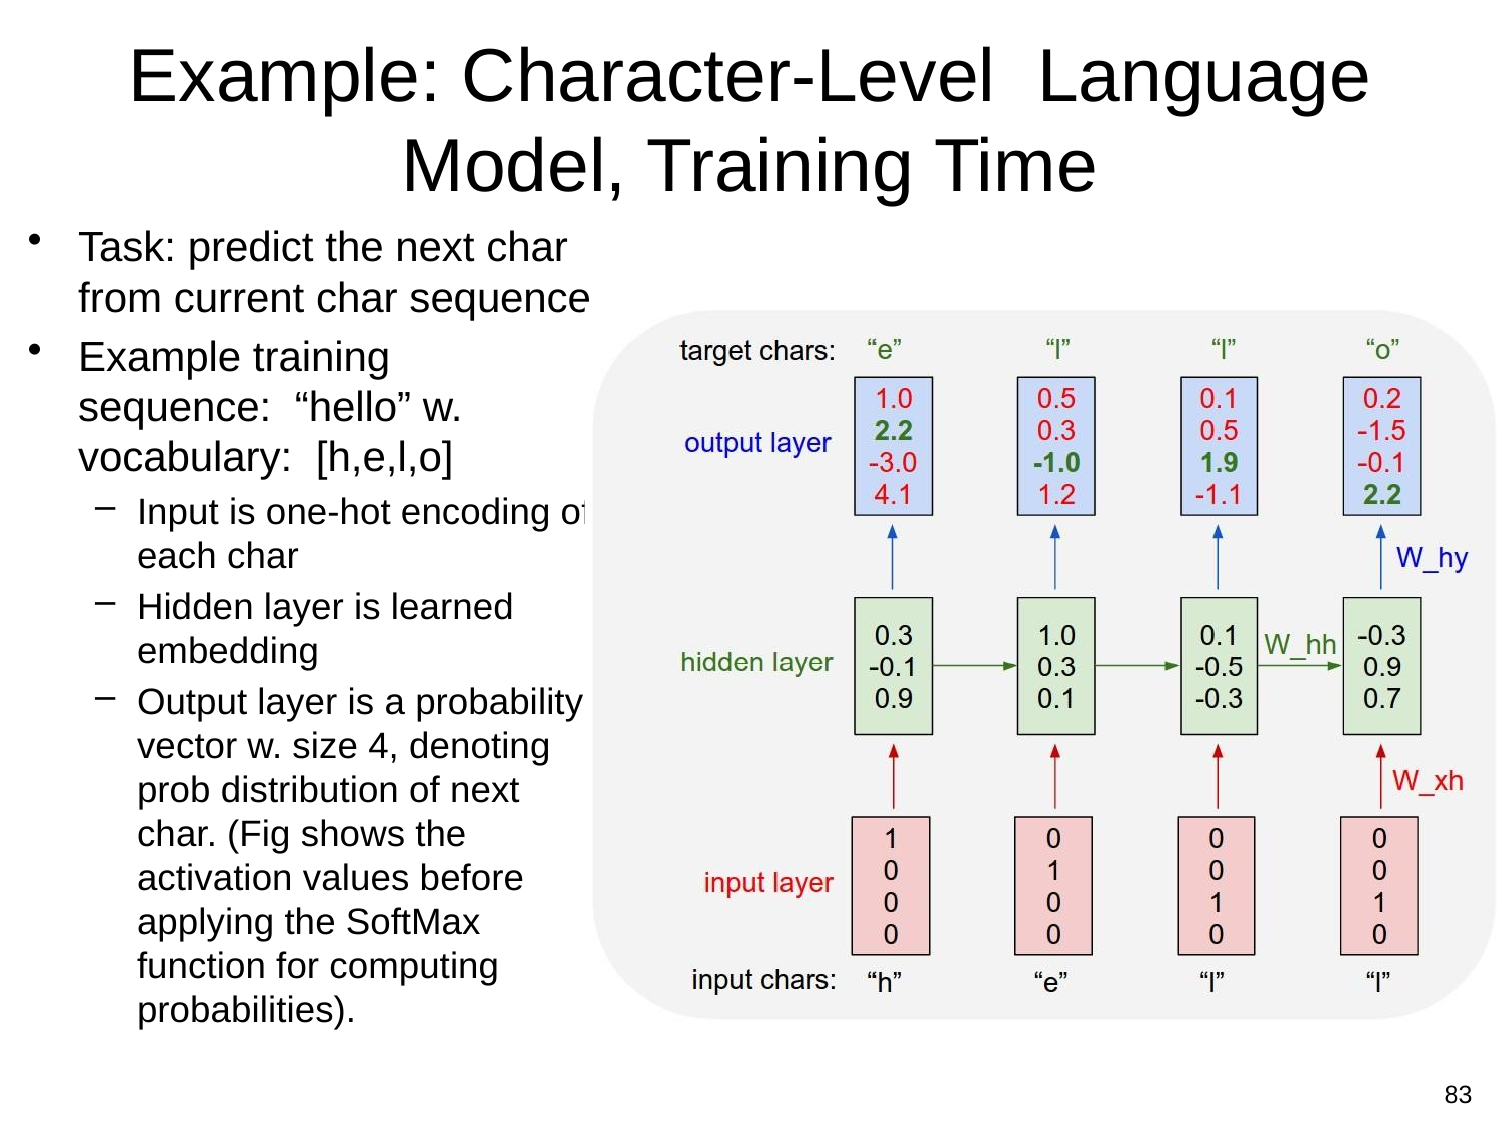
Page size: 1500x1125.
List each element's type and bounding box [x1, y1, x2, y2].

title [74, 44, 1426, 188]
list [12, 212, 609, 1081]
text_box [584, 302, 1500, 1025]
slide_number [1137, 1070, 1488, 1112]
